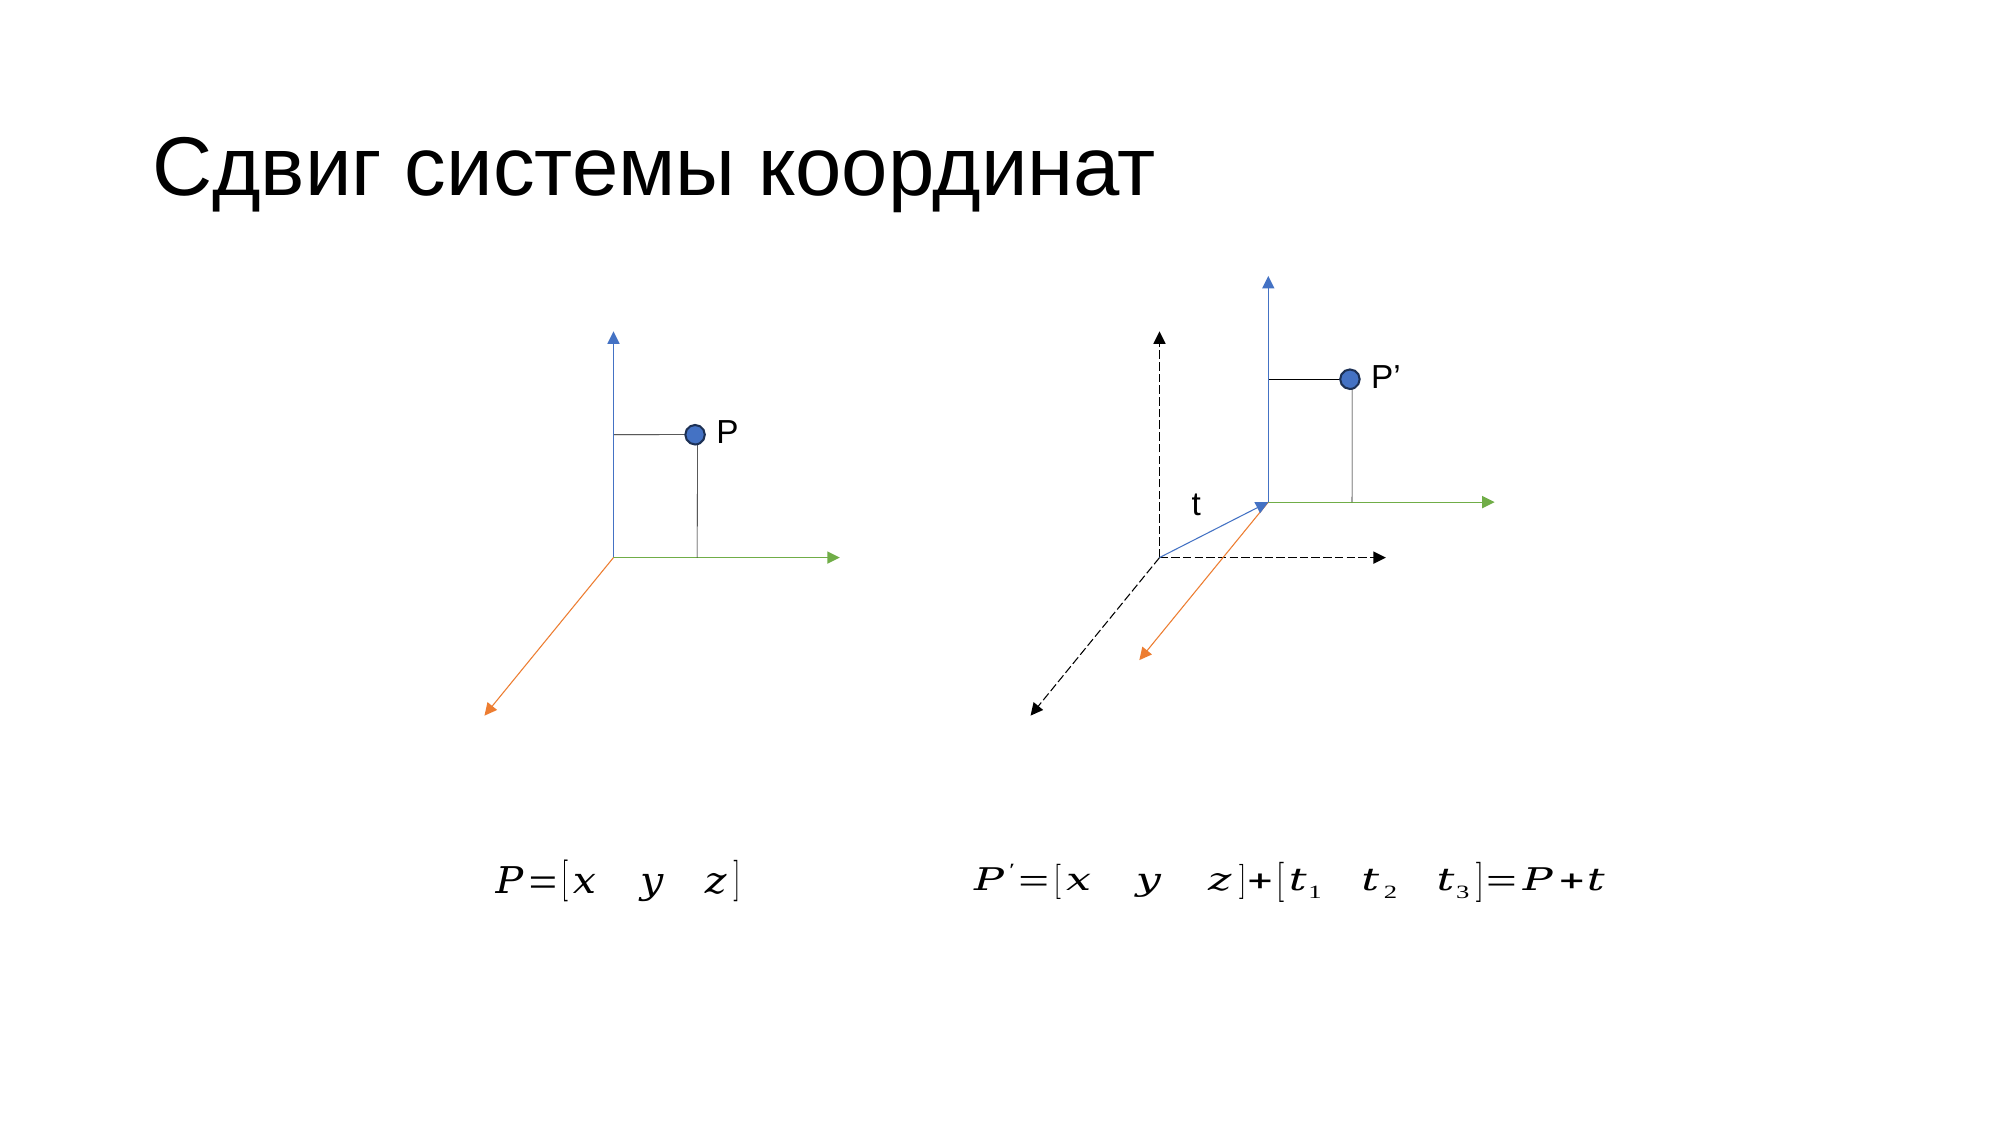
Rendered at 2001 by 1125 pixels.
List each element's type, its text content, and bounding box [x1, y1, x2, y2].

text_box [1339, 368, 1356, 379]
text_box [1139, 501, 1269, 661]
text_box [684, 423, 701, 434]
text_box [484, 557, 614, 716]
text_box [1030, 557, 1160, 716]
text_box t [1176, 474, 1216, 501]
text_box [1339, 380, 1352, 391]
text_box [684, 435, 697, 446]
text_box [1159, 501, 1269, 558]
title Сдвиг системы координат [137, 59, 1863, 278]
text_box P’ [1356, 347, 1416, 403]
text_box P [701, 402, 754, 458]
